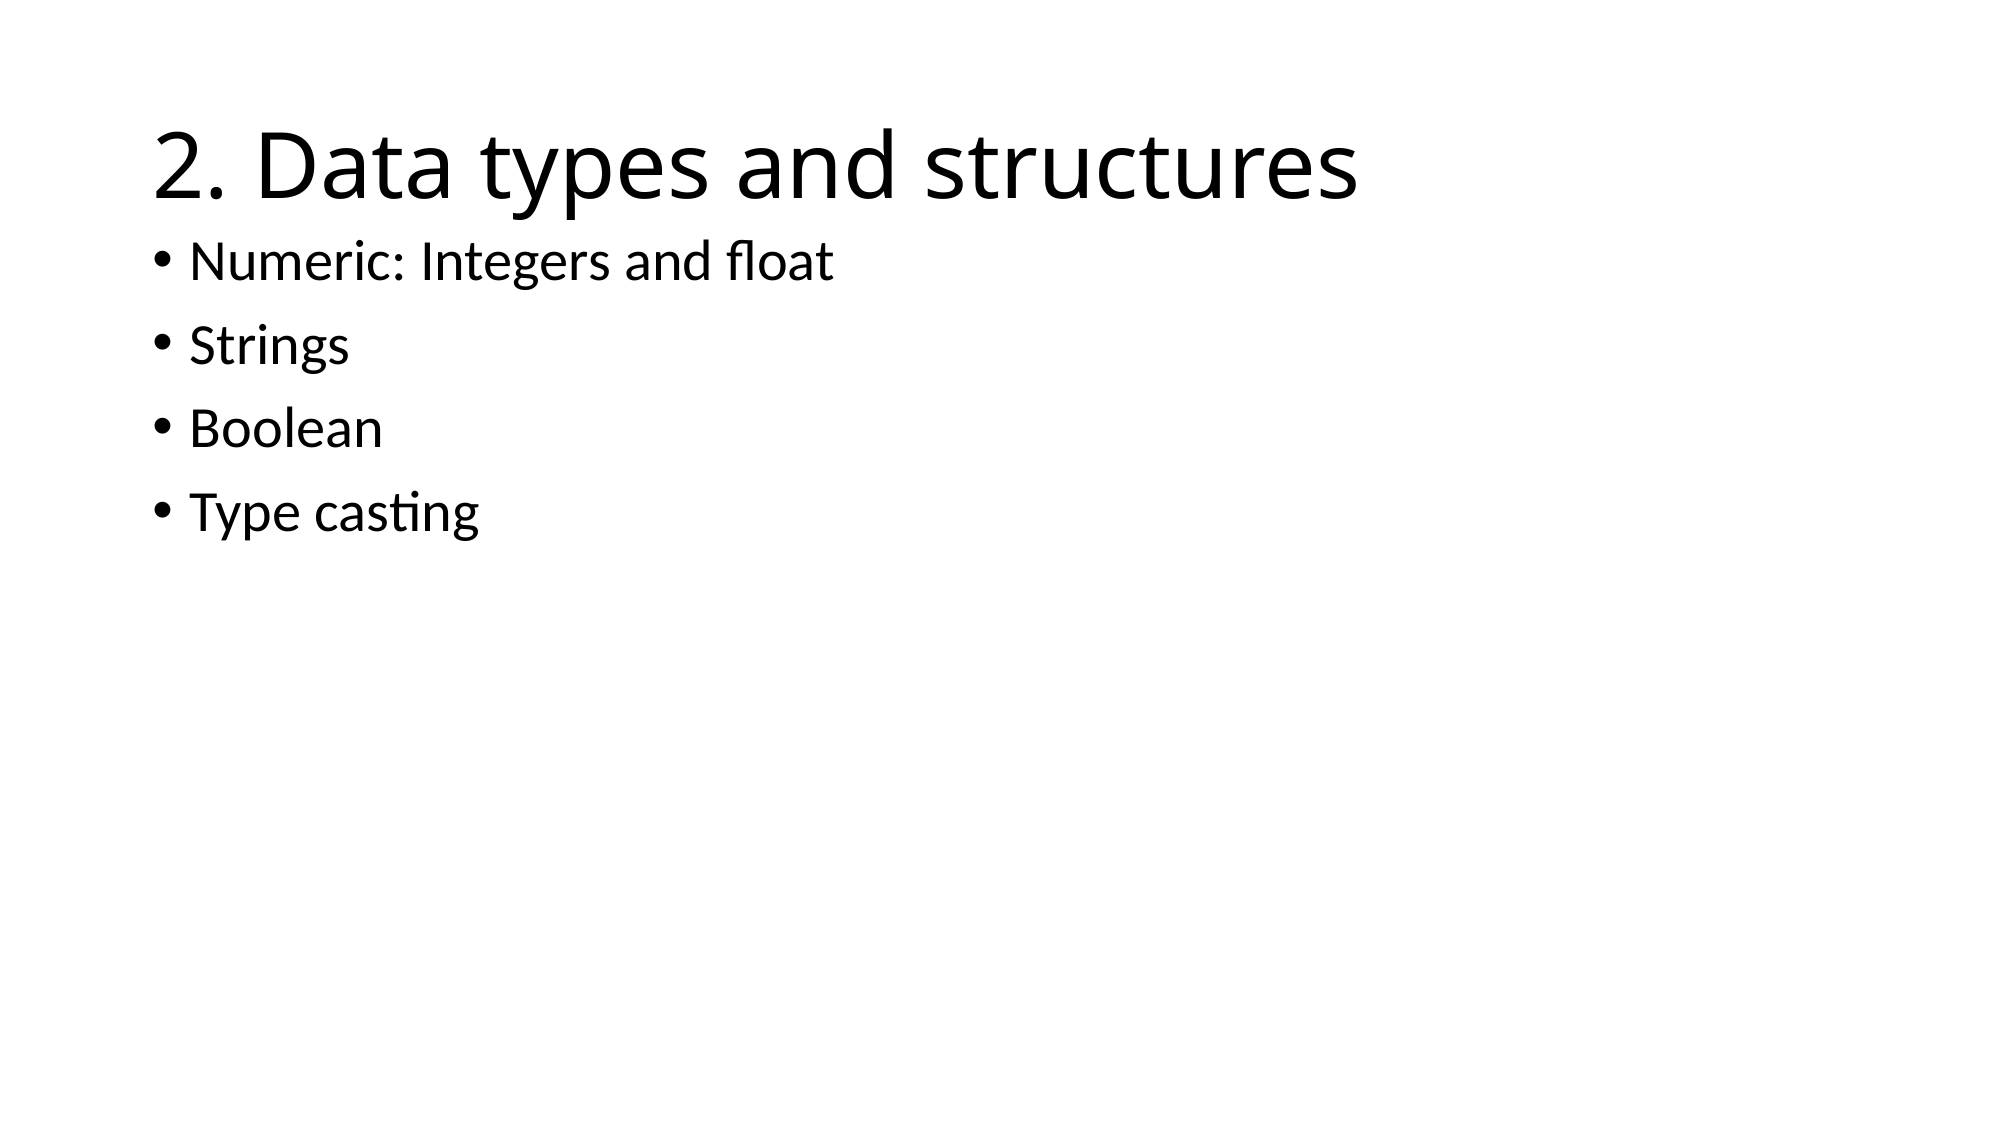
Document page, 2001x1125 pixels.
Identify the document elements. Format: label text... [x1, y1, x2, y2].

title 2. Data types and structures [137, 59, 1863, 222]
list Numeric: Integers and float Strings Boolean Type casting [137, 222, 1863, 747]
